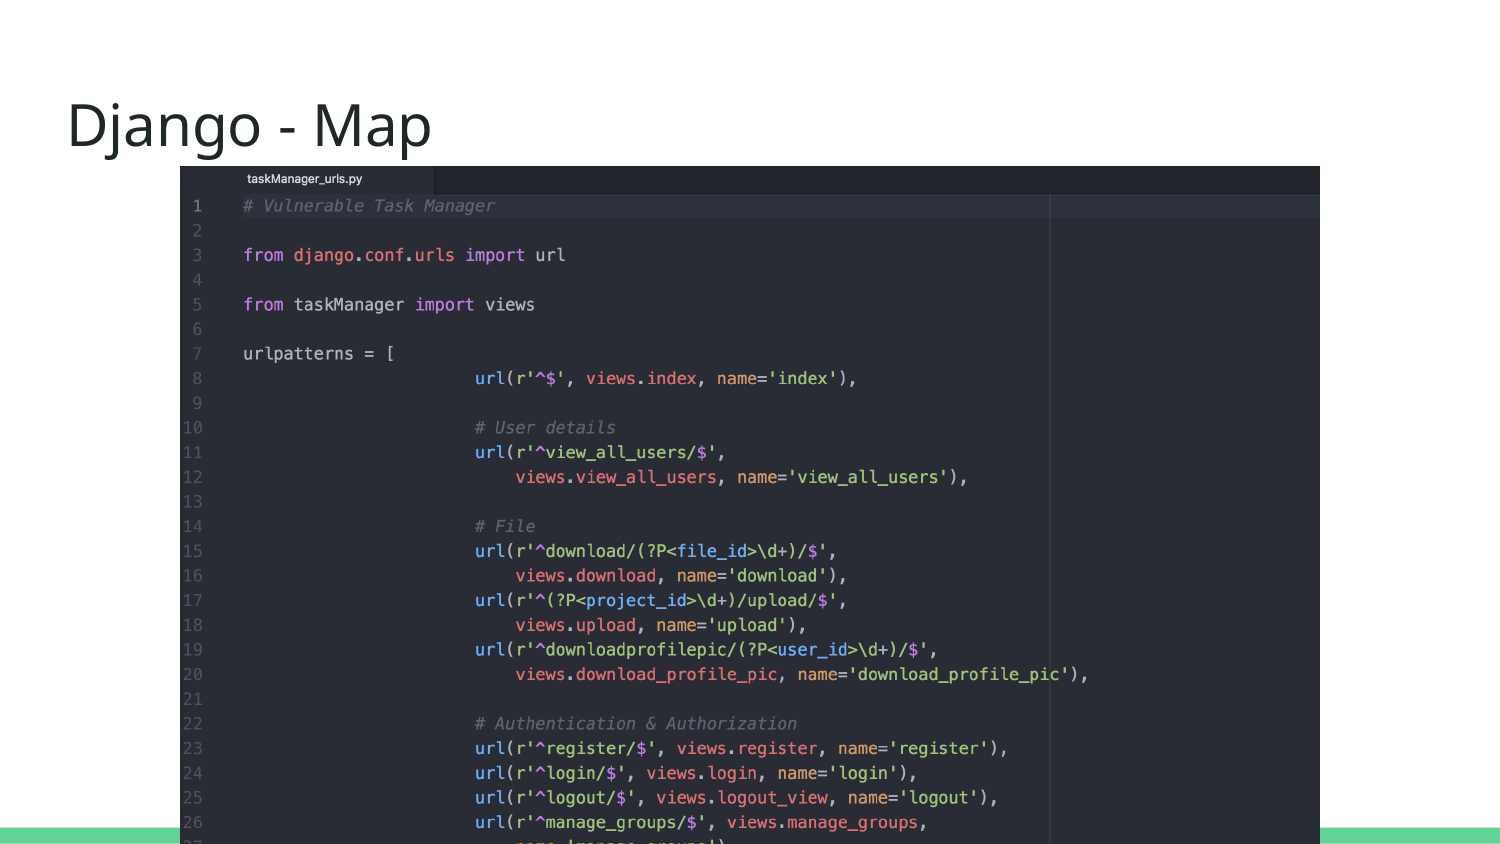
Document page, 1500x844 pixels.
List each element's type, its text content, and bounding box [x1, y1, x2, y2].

picture [179, 166, 1321, 844]
title Django - Map [51, 72, 1449, 167]
